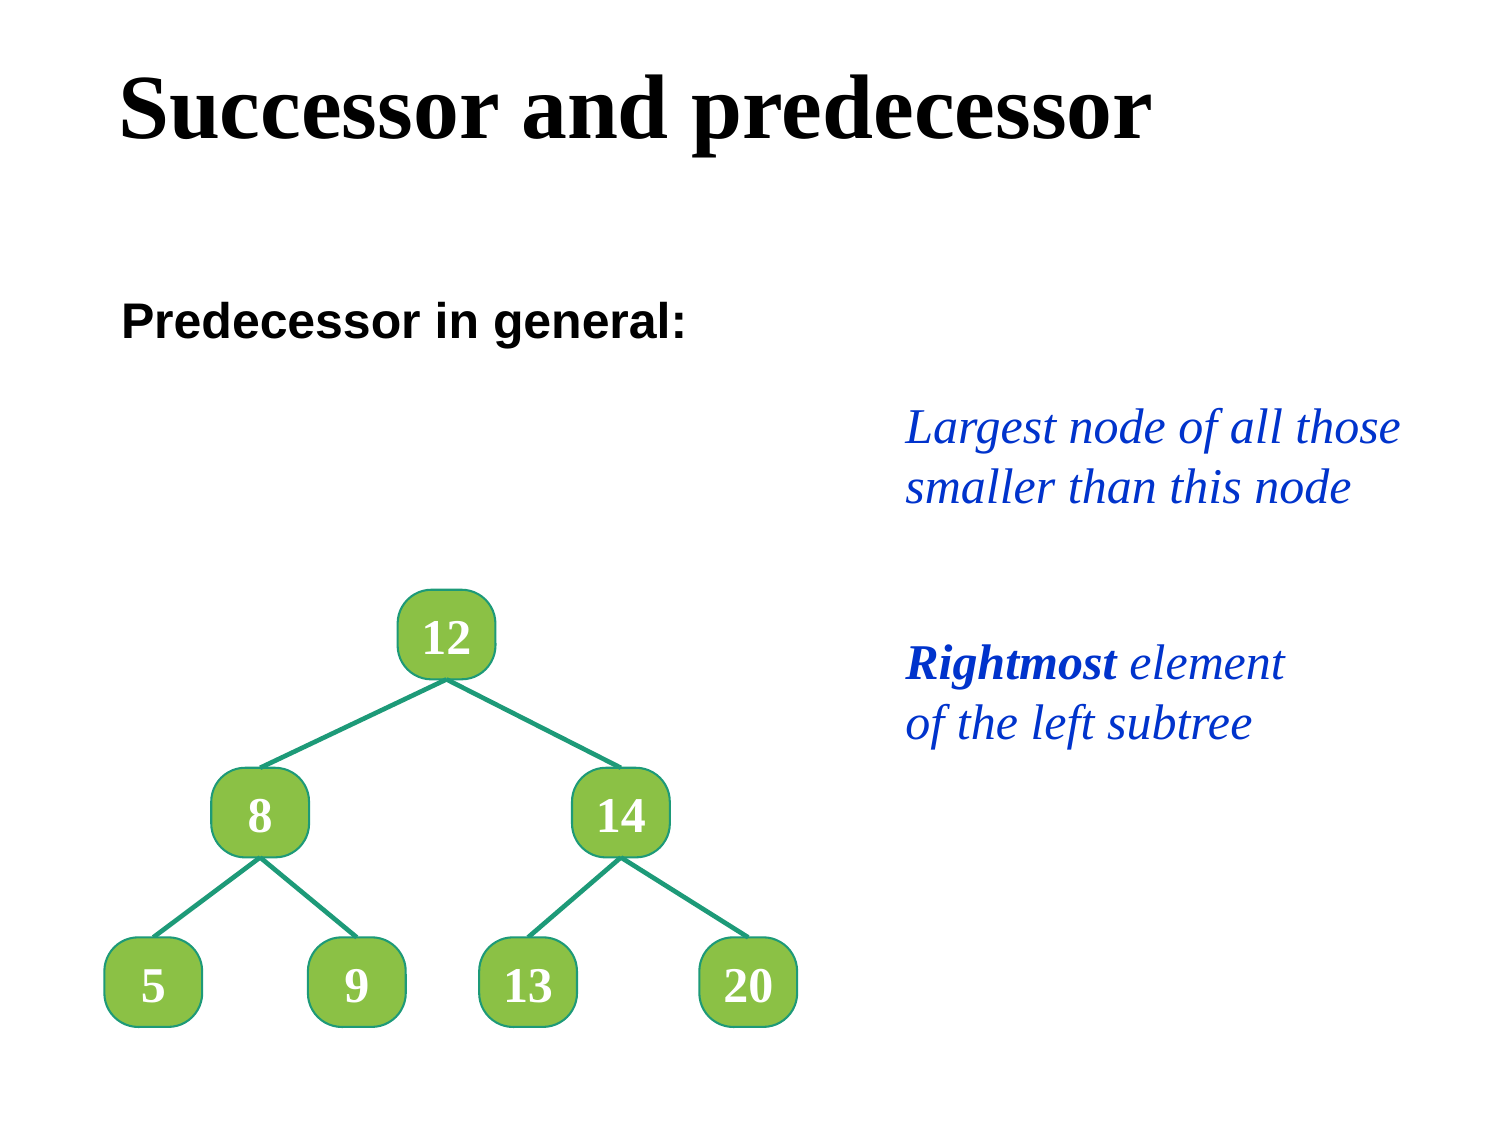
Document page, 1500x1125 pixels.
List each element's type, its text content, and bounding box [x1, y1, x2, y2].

text_box 12 [396, 588, 497, 679]
title Successor and predecessor [103, 0, 1397, 218]
text_box Rightmost element of the left subtree [890, 622, 1345, 757]
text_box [153, 857, 260, 938]
text_box 8 [210, 766, 311, 857]
text_box 9 [306, 936, 407, 1029]
text_box 20 [698, 936, 799, 1029]
text_box 5 [103, 936, 204, 1029]
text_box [528, 857, 620, 938]
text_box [260, 679, 446, 768]
text_box Predecessor in general: [106, 280, 799, 356]
text_box 14 [570, 766, 671, 857]
text_box Largest node of all those smaller than this node [890, 385, 1440, 521]
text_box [260, 857, 357, 938]
text_box 13 [478, 936, 579, 1029]
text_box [620, 857, 749, 938]
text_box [446, 679, 621, 768]
